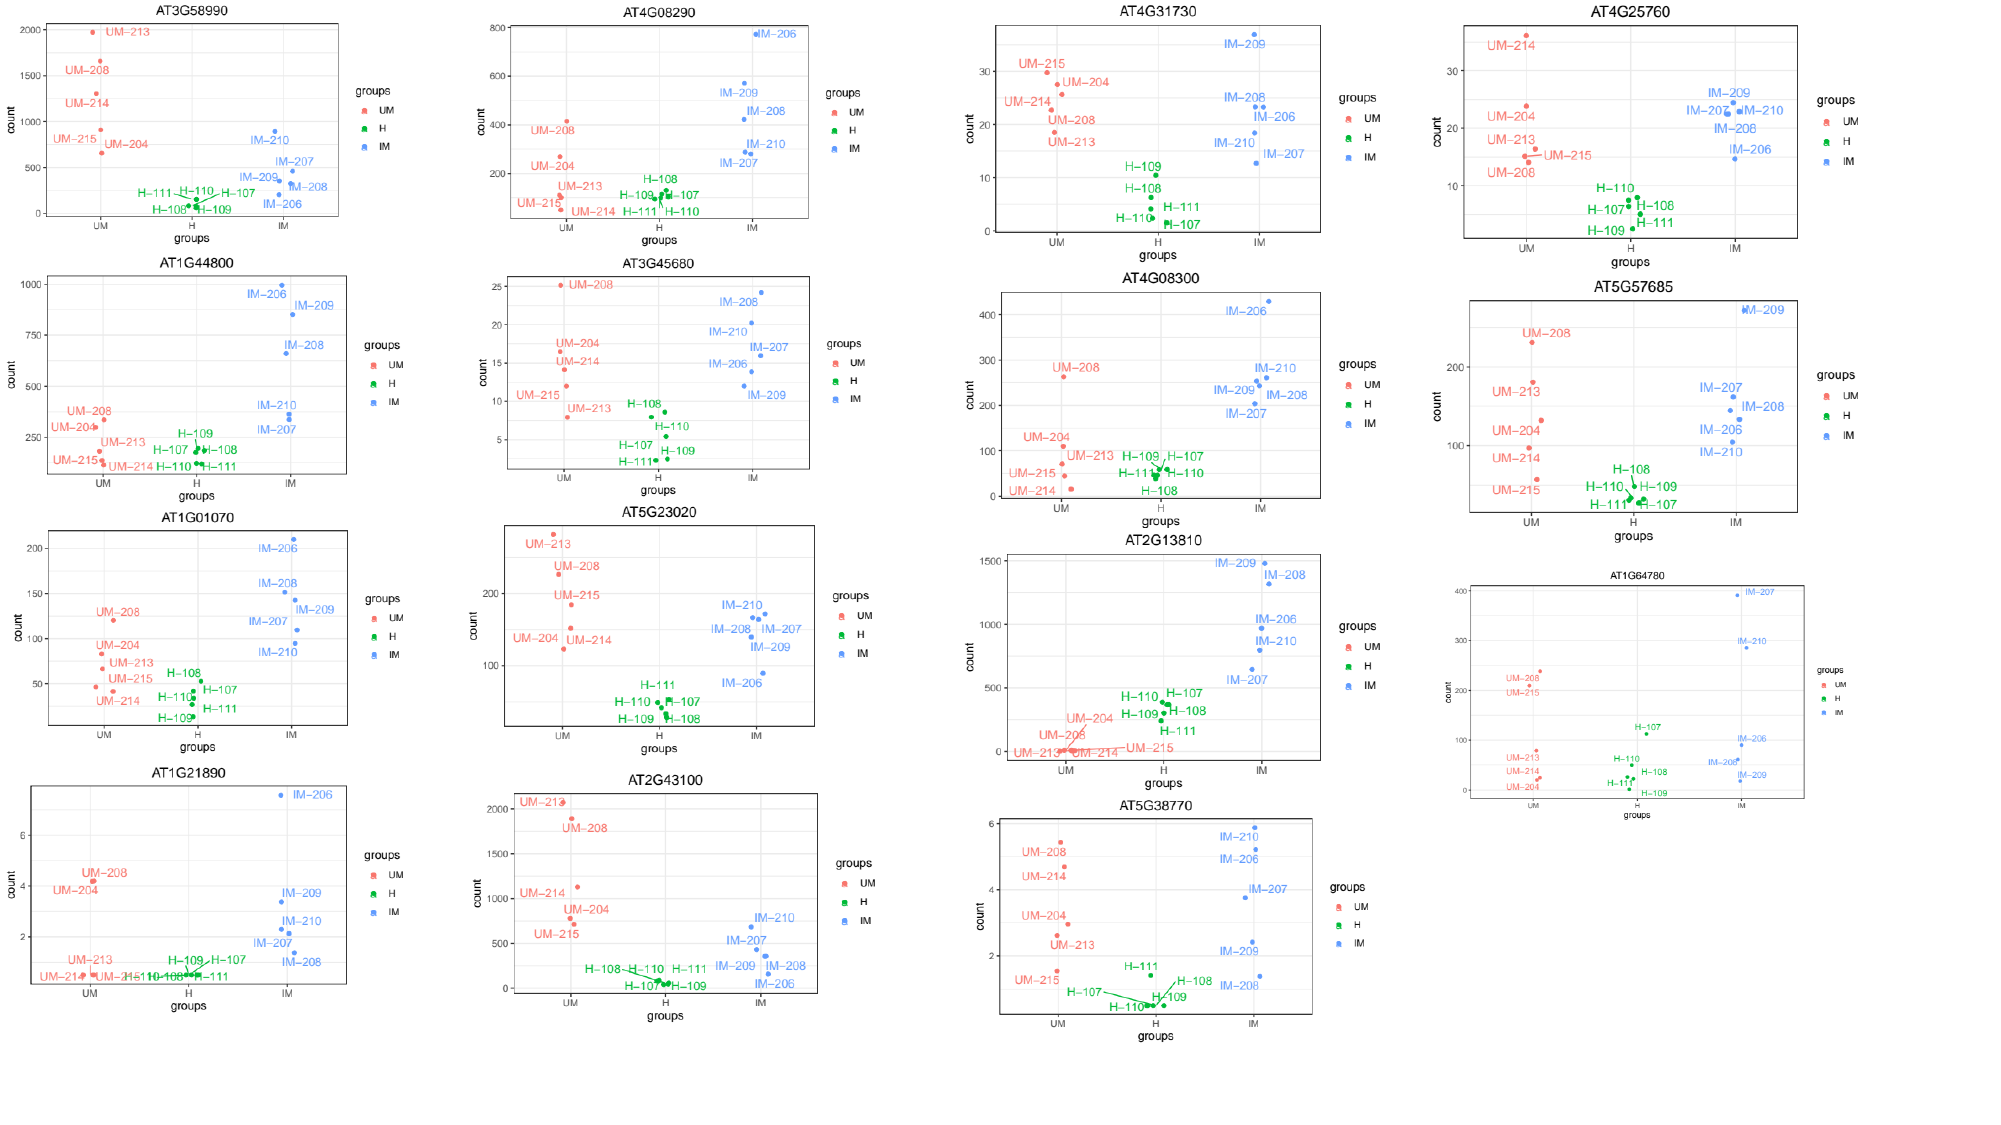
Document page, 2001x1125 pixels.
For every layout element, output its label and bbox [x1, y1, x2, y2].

picture [465, 767, 885, 1028]
picture [0, 0, 413, 758]
picture [957, 0, 1390, 1048]
picture [1439, 566, 1854, 823]
picture [0, 761, 413, 1018]
picture [462, 252, 882, 760]
picture [469, 0, 873, 251]
picture [1424, 0, 1869, 549]
